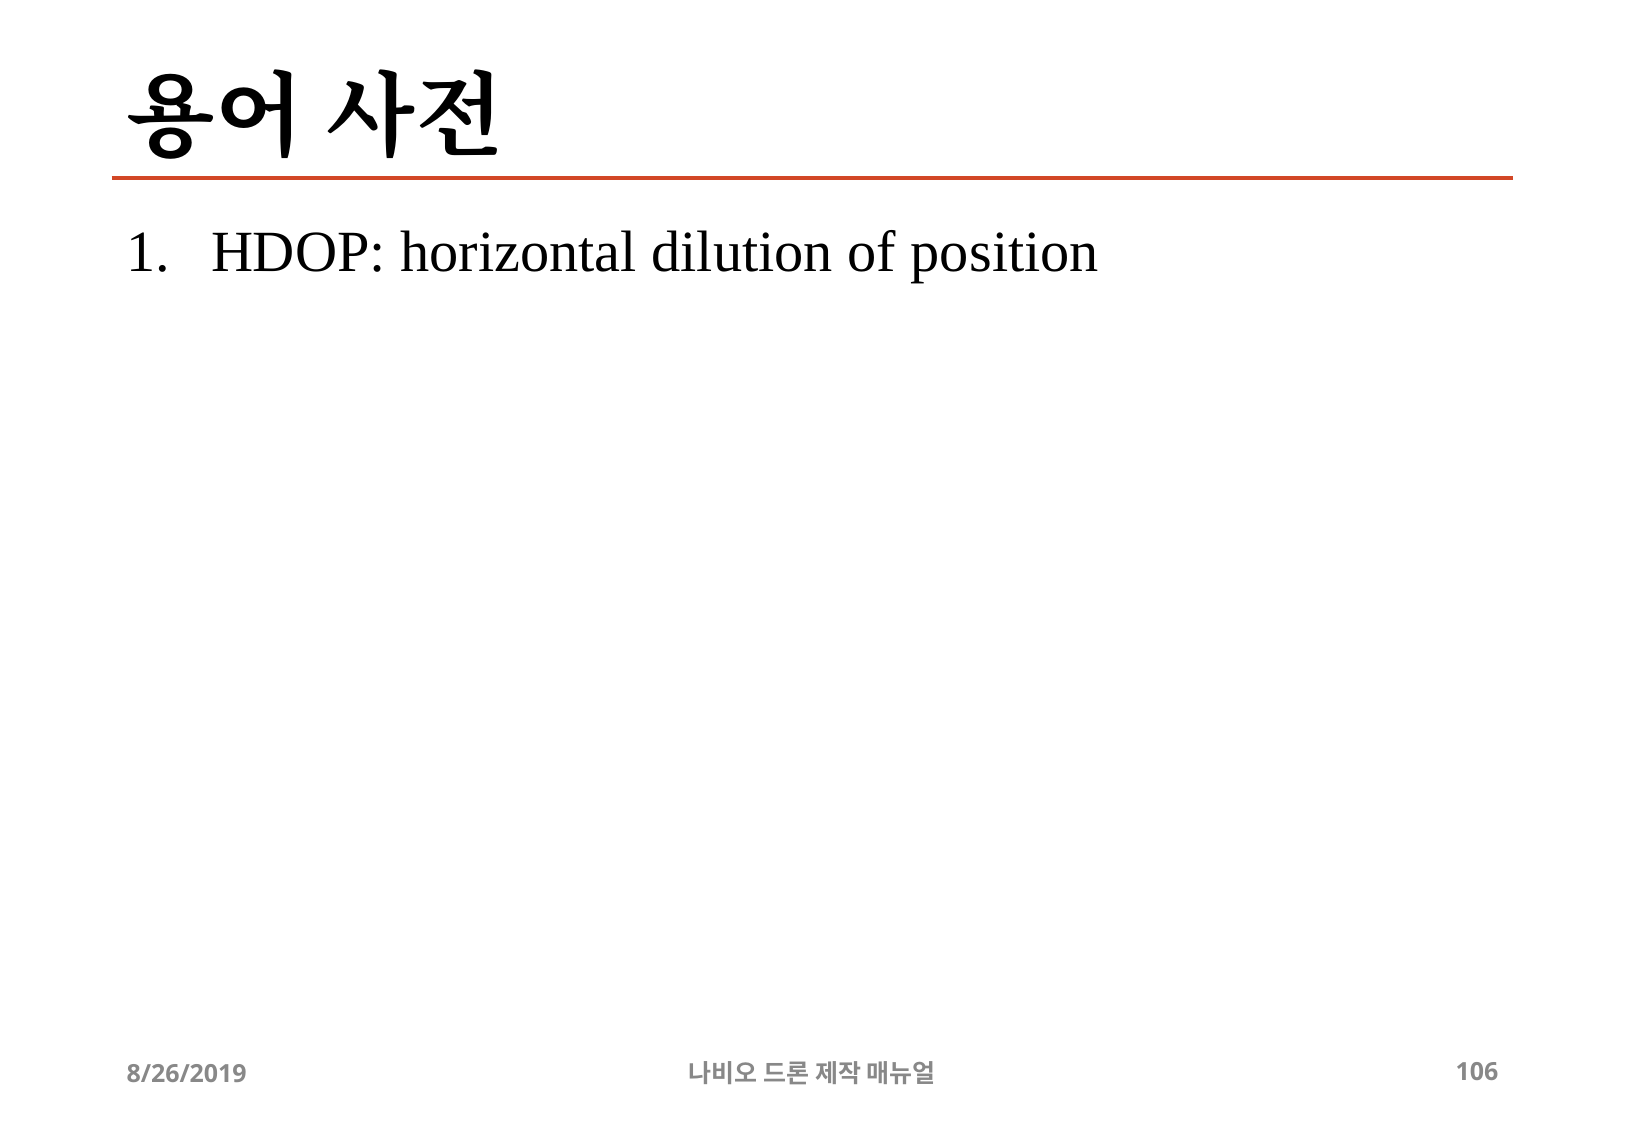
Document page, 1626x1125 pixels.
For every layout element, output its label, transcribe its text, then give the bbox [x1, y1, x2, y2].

slide_number 106 [1433, 1042, 1514, 1103]
footer 나비오 드론 제작 매뉴얼 [538, 1042, 1087, 1103]
title 용어 사전 [111, 59, 1514, 179]
list HDOP: horizontal dilution of position [111, 205, 1514, 1014]
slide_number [111, 1042, 303, 1103]
